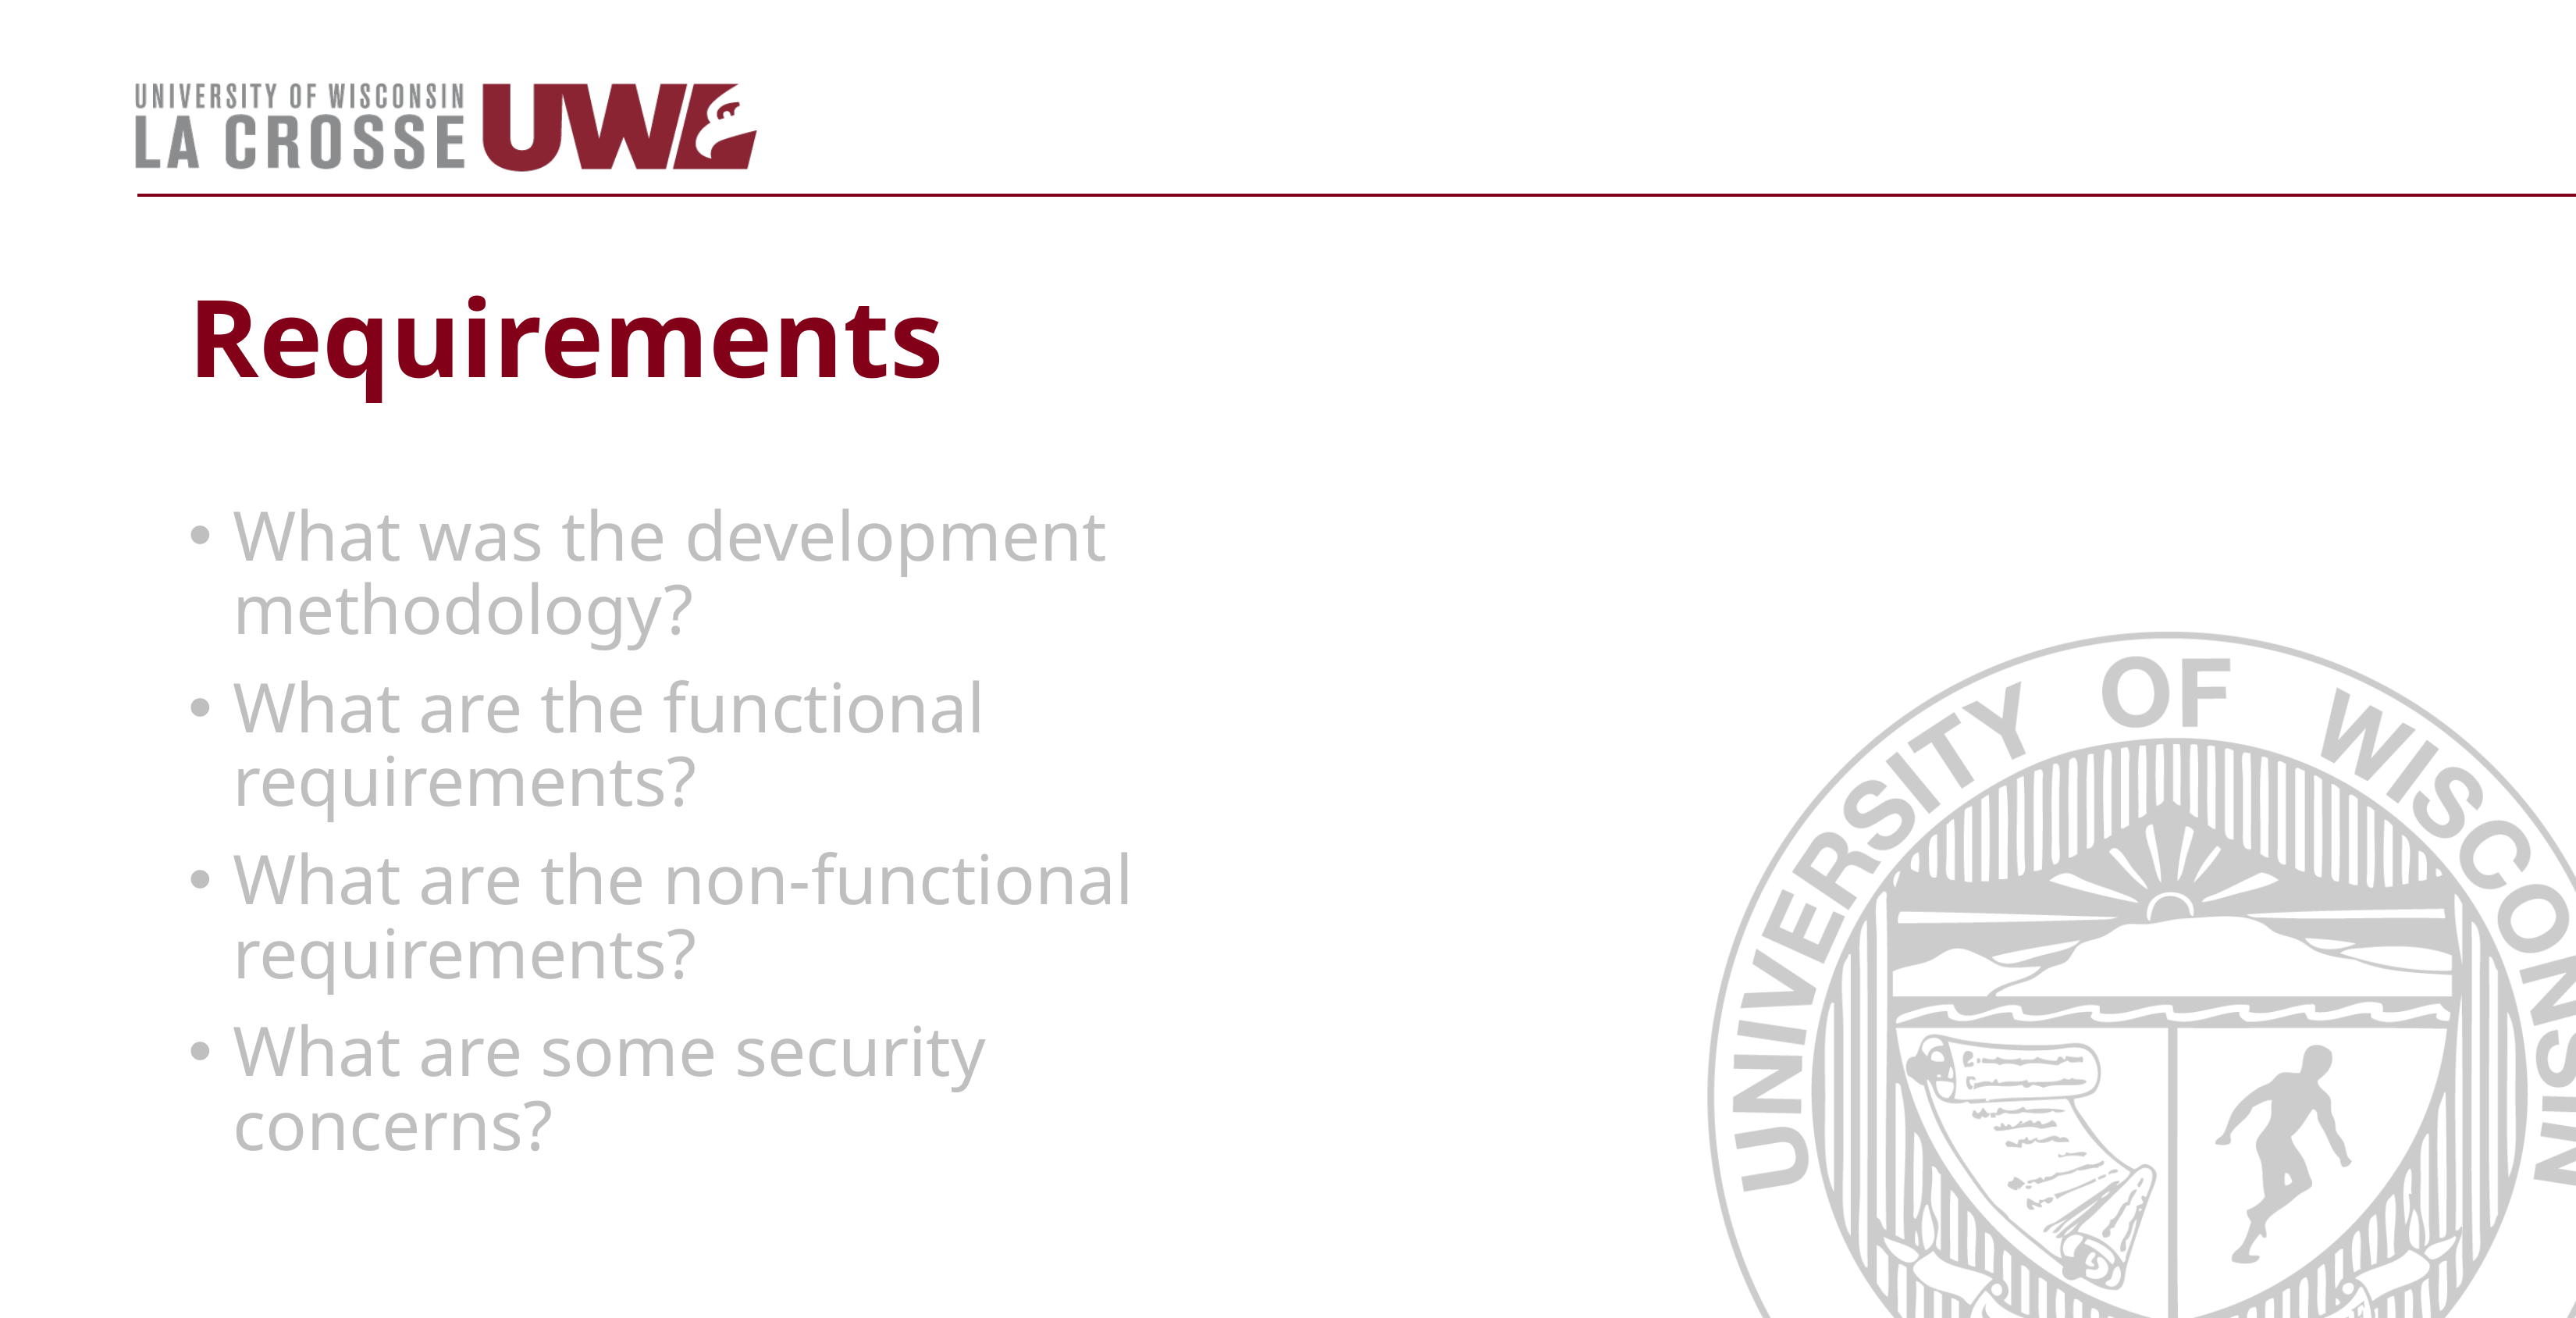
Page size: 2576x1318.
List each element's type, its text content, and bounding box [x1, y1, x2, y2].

title Requirements [176, 215, 2400, 470]
list What was the development methodology? What are the functional requirements? What are the non-functional requirements? What are some security concerns? [176, 496, 1272, 1245]
picture [126, 74, 762, 176]
